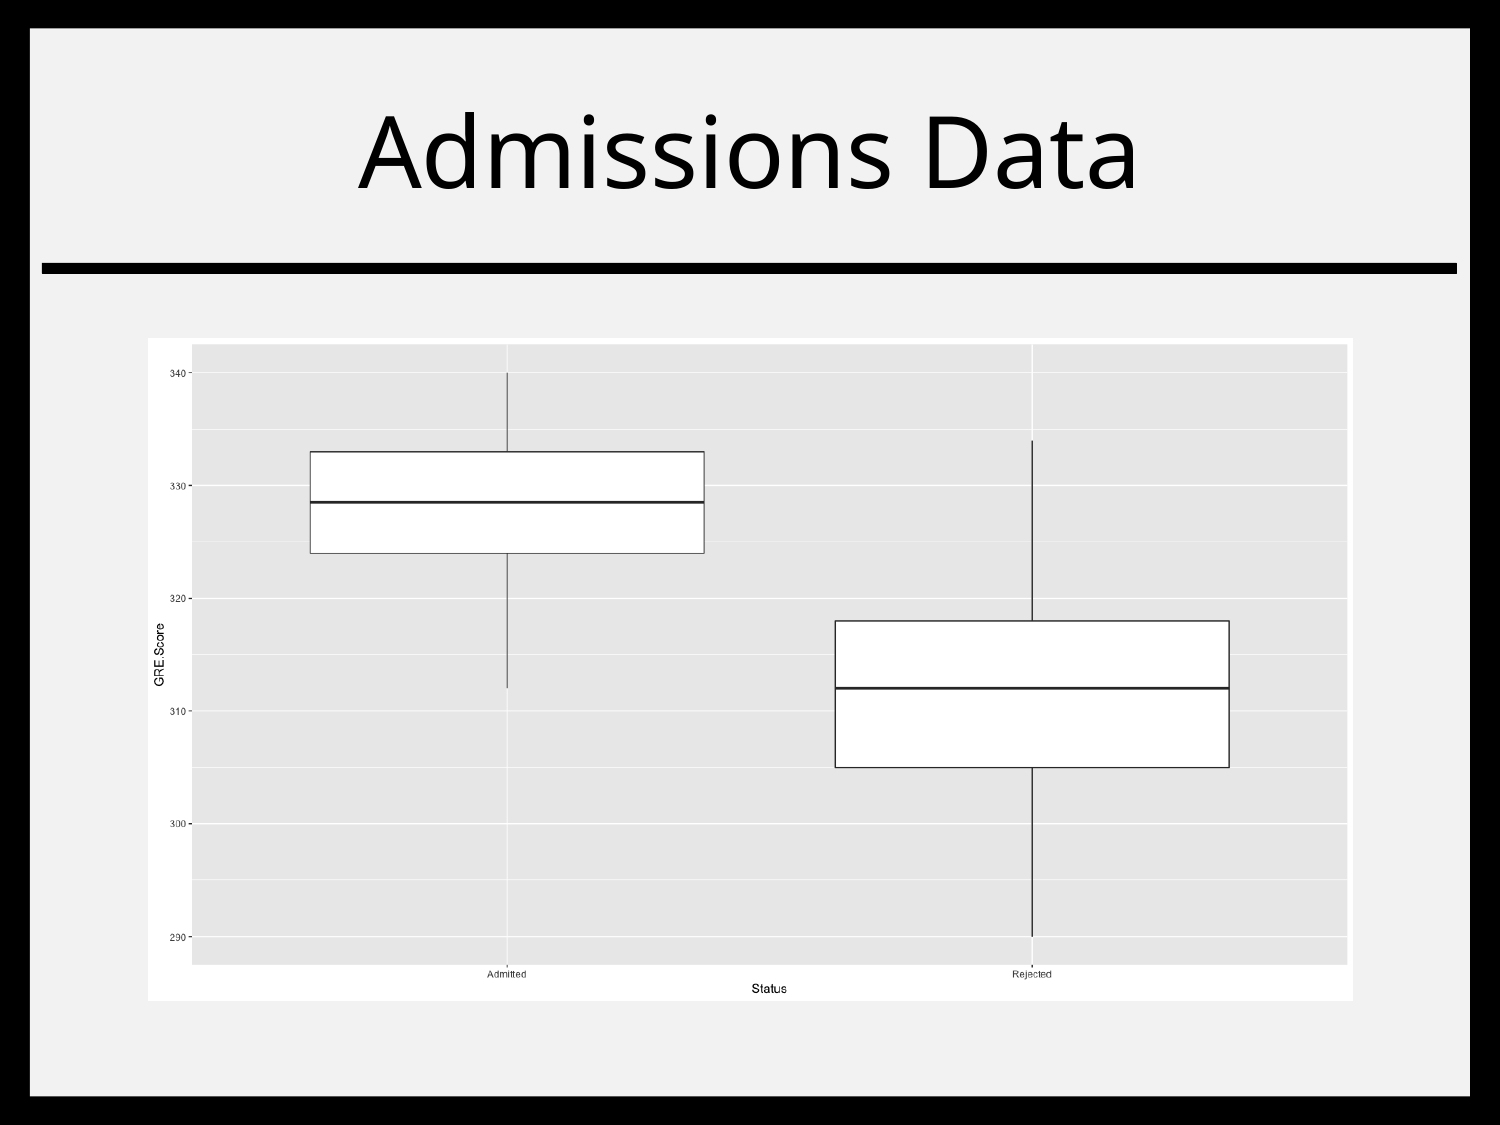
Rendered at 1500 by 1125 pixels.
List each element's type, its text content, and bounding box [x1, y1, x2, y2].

title Admissions Data [147, 38, 1353, 259]
picture [147, 337, 1354, 1001]
